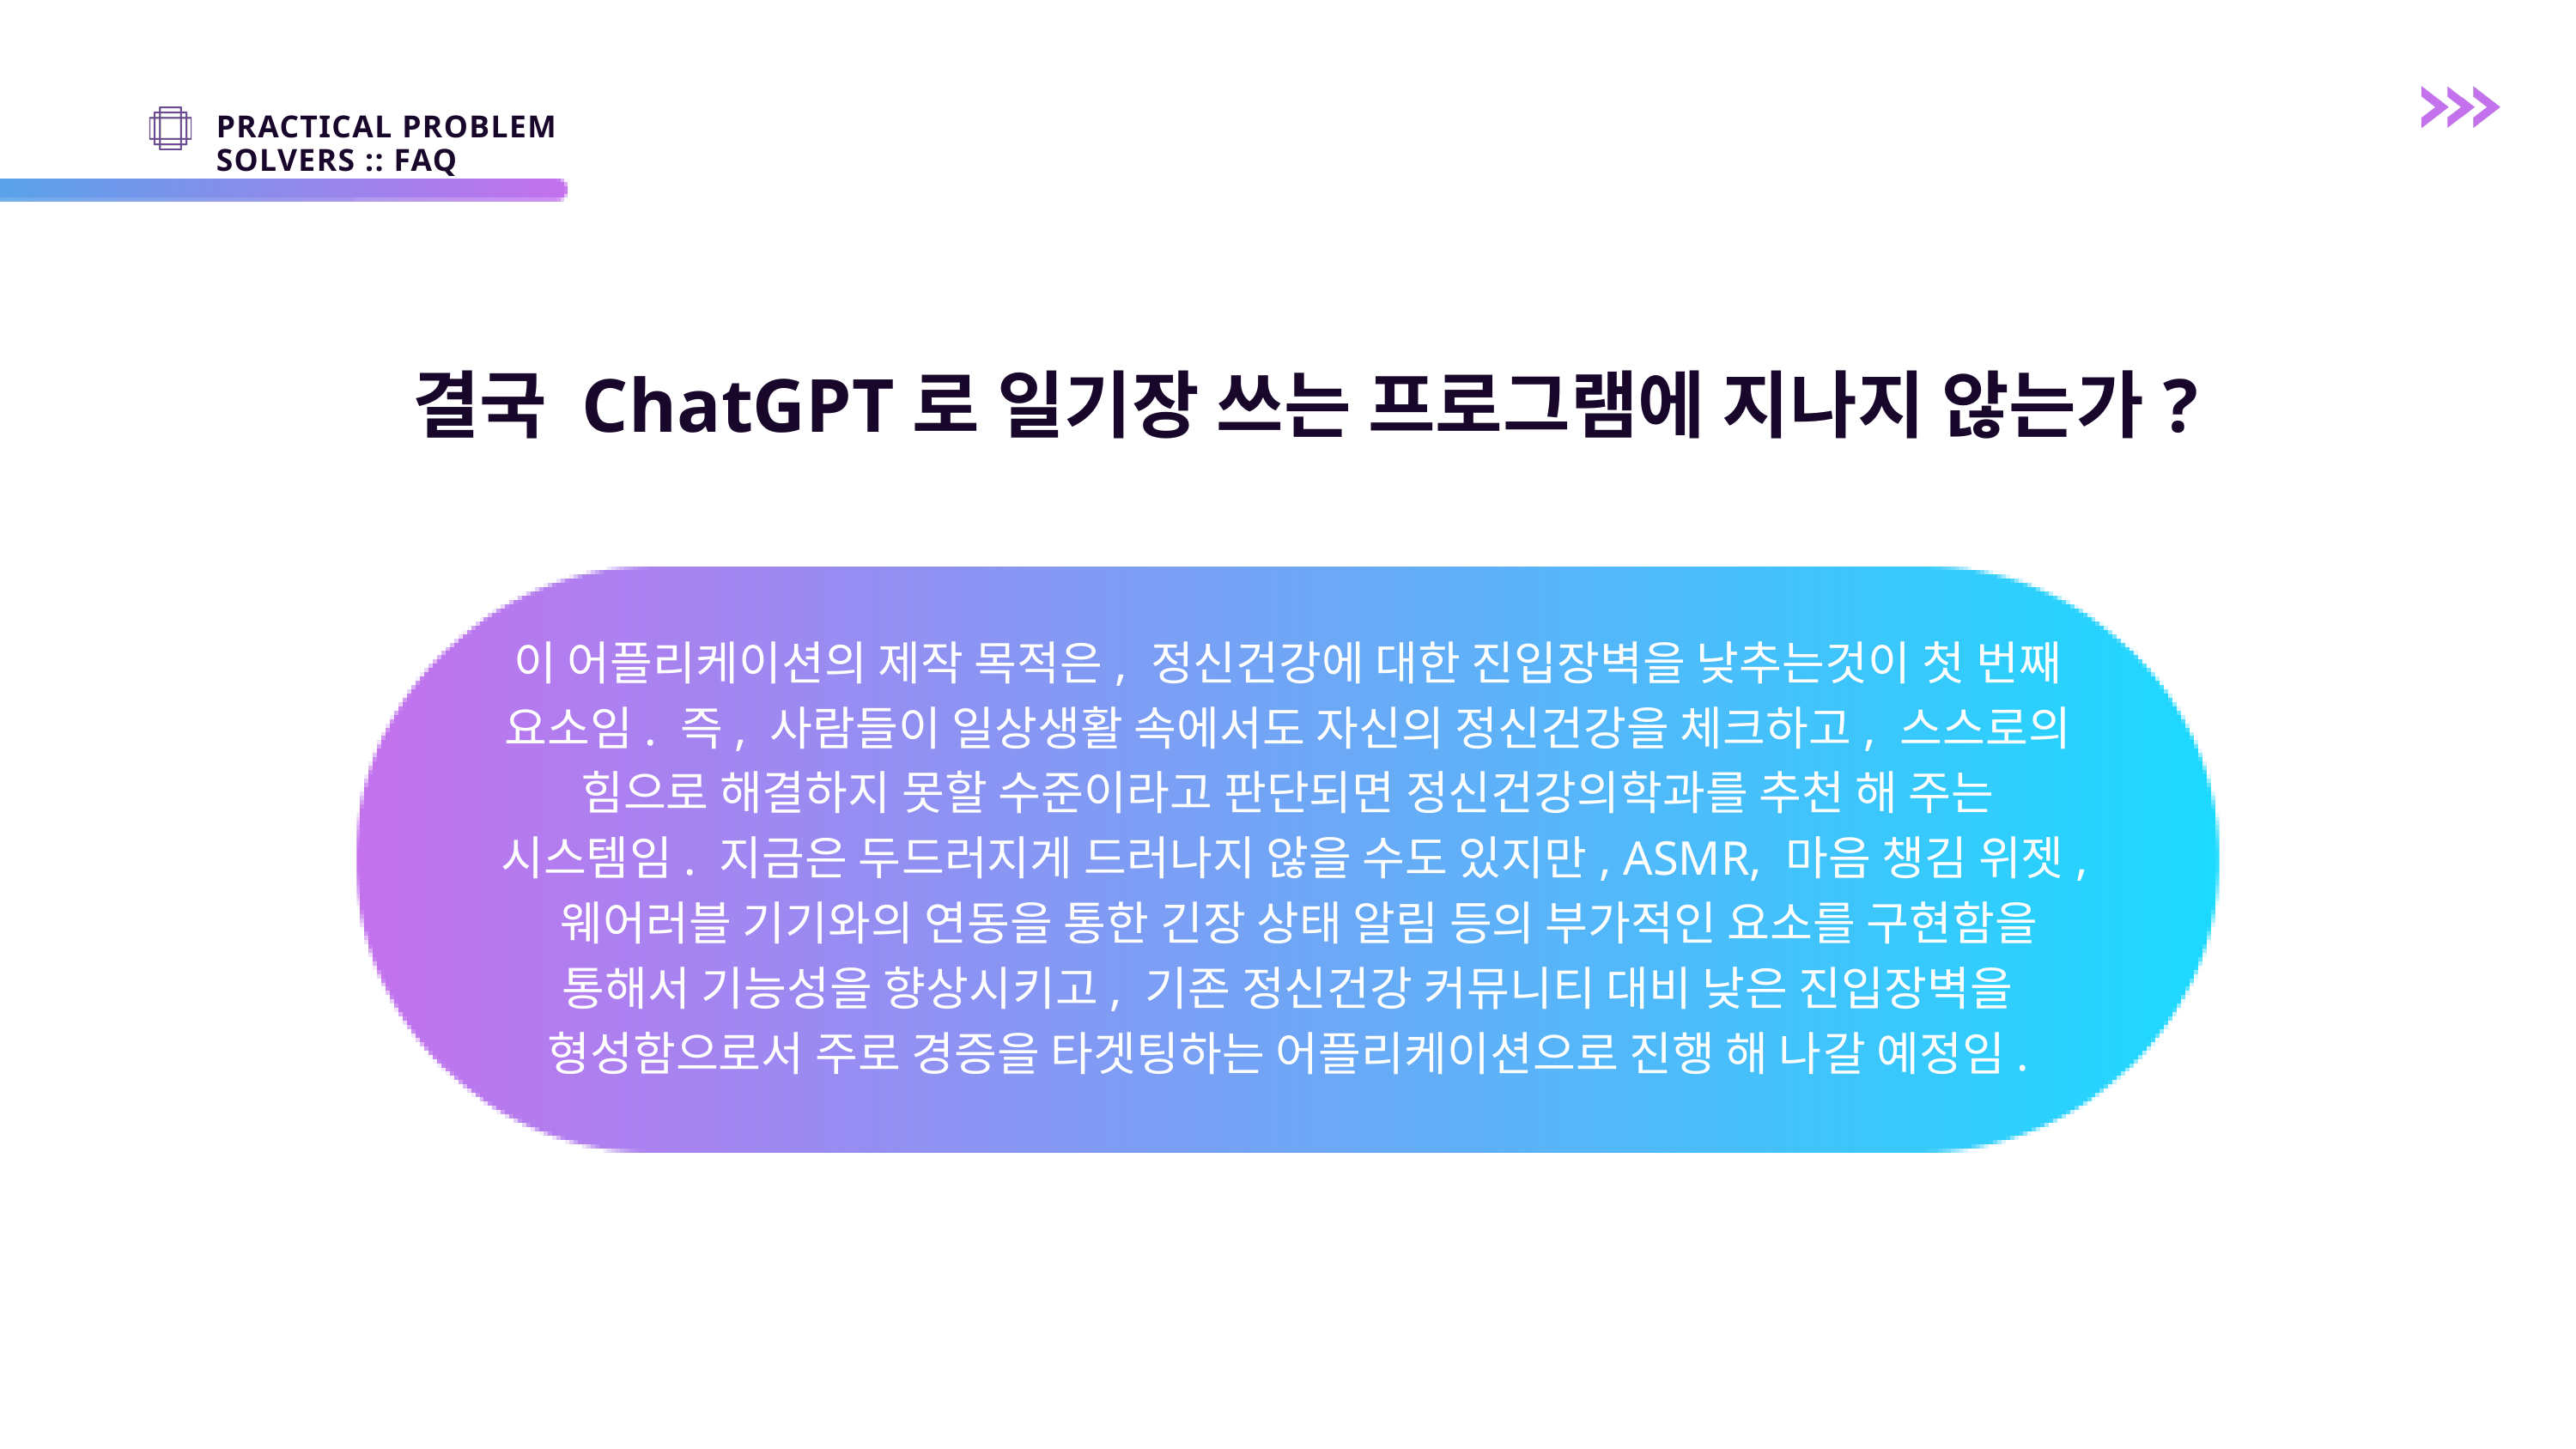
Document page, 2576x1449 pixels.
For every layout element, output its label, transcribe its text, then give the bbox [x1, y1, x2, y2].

text_box 결국 ChatGPT로 일기장 쓰는 프로그램에 지나지 않는가? [399, 344, 2177, 448]
text_box [0, 179, 568, 202]
text_box [149, 106, 192, 150]
text_box [356, 567, 2220, 1153]
text_box PRACTICAL PROBLEM SOLVERS :: FAQ [216, 110, 644, 178]
text_box [2421, 86, 2500, 129]
text_box 이 어플리케이션의 제작 목적은, 정신건강에 대한 진입장벽을 낮추는것이 첫 번째 요소임. 즉, 사람들이 일상생활 속에서도 자신의 정신건강을 체크하고, 스스로의 힘으로 해결하지 못할 수준이라고 판단되면 정신건강의학과를 추천 해 주는 시스템임. 지금은 두드러지게 드러나지 않을 수도 있지만, ASMR, 마음 챙김 위젯, 웨어러블 기기와의 연동을 통한 긴장 상태 알림 등의 부가적인 요소를 구현함을 통해서 기능성을 향상시키고, 기존 정신건강 커뮤니티 대비 낮은 진입장벽을 형성함으로서 주로 경증을 타겟팅하는 어플리케이션으로 진행 해 나갈 예정임. [501, 624, 2075, 1081]
